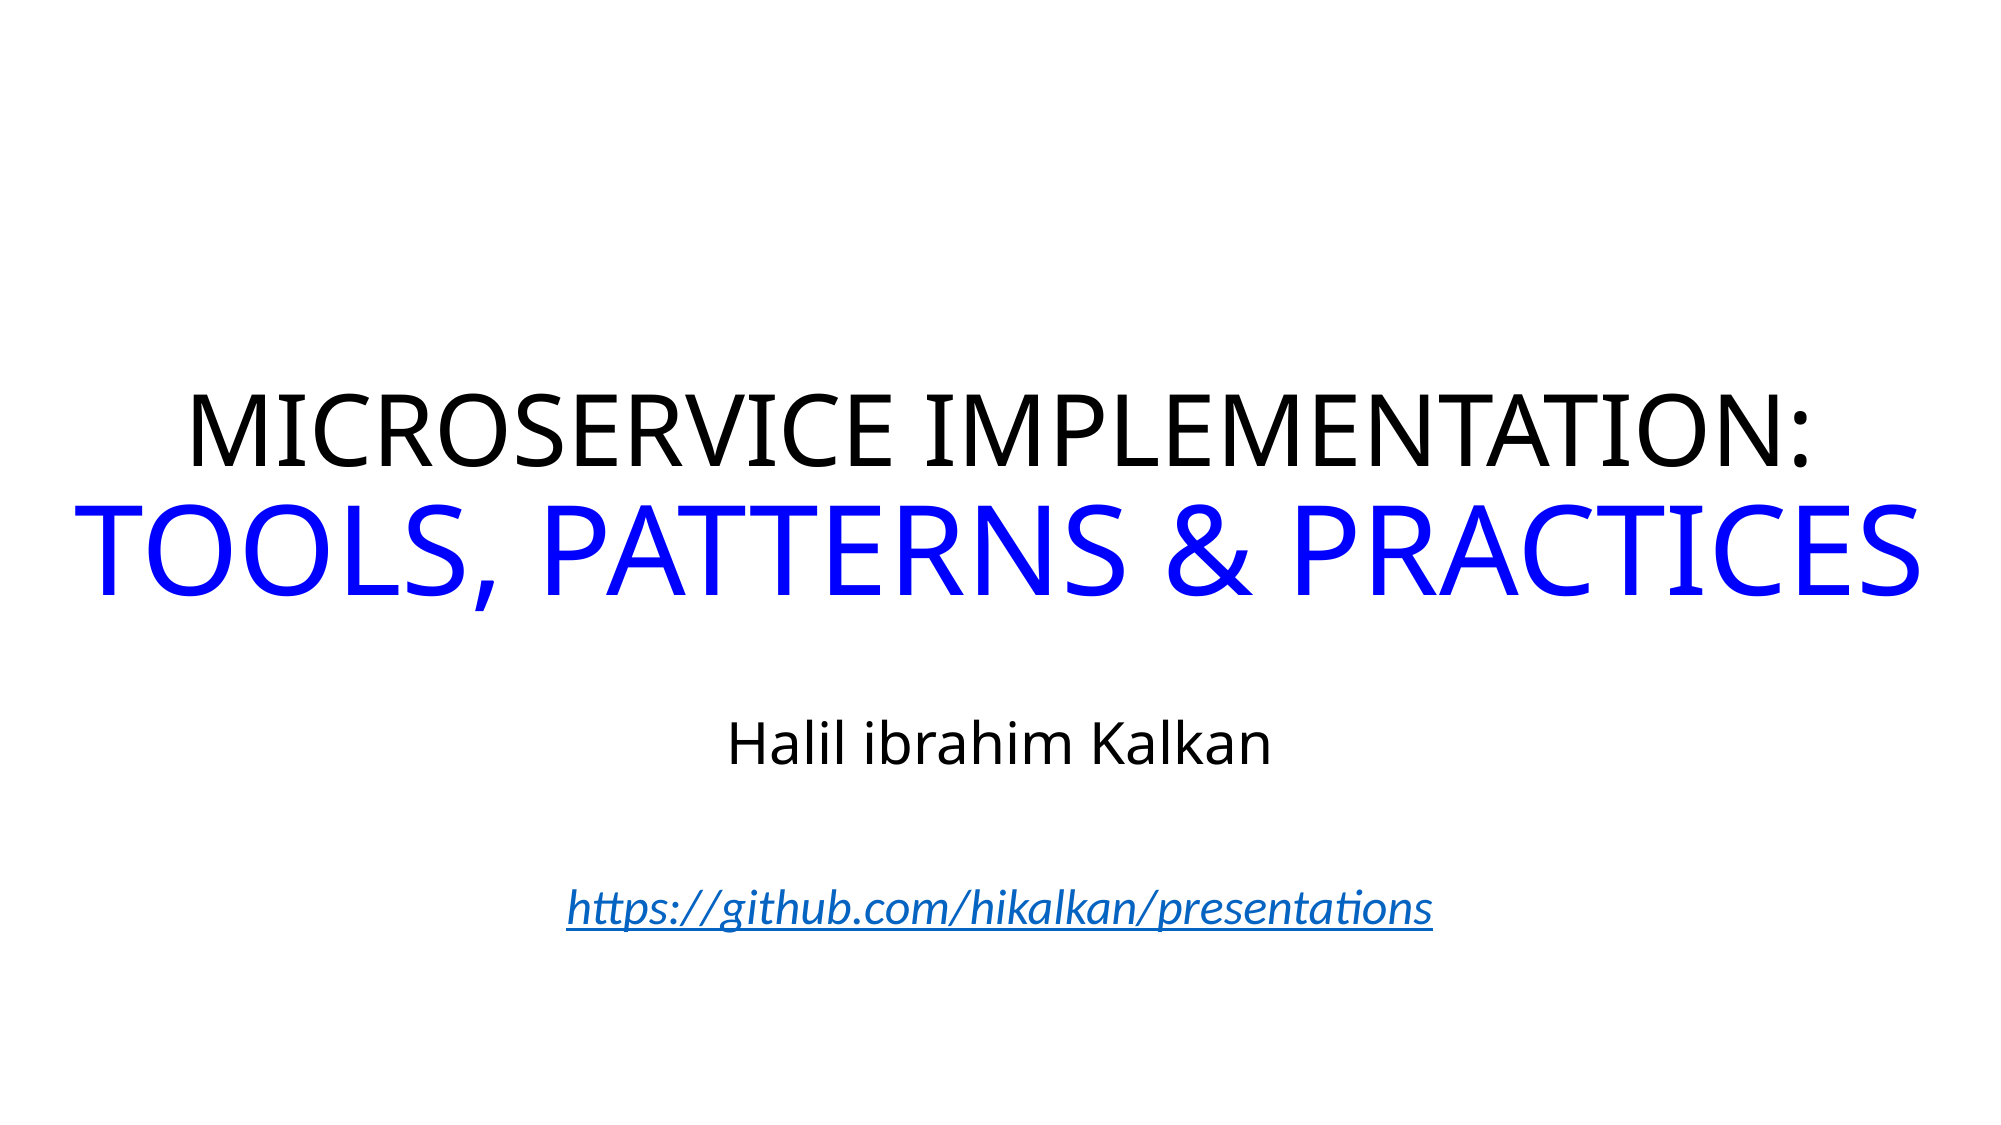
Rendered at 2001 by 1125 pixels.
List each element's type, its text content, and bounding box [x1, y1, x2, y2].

subtitle Halil ibrahim Kalkan https://github.com/hikalkan/presentations [249, 706, 1750, 1027]
title MICROSERVICE IMPLEMENTATION: TOOLS, PATTERNS & PRACTICES [0, 238, 2000, 631]
